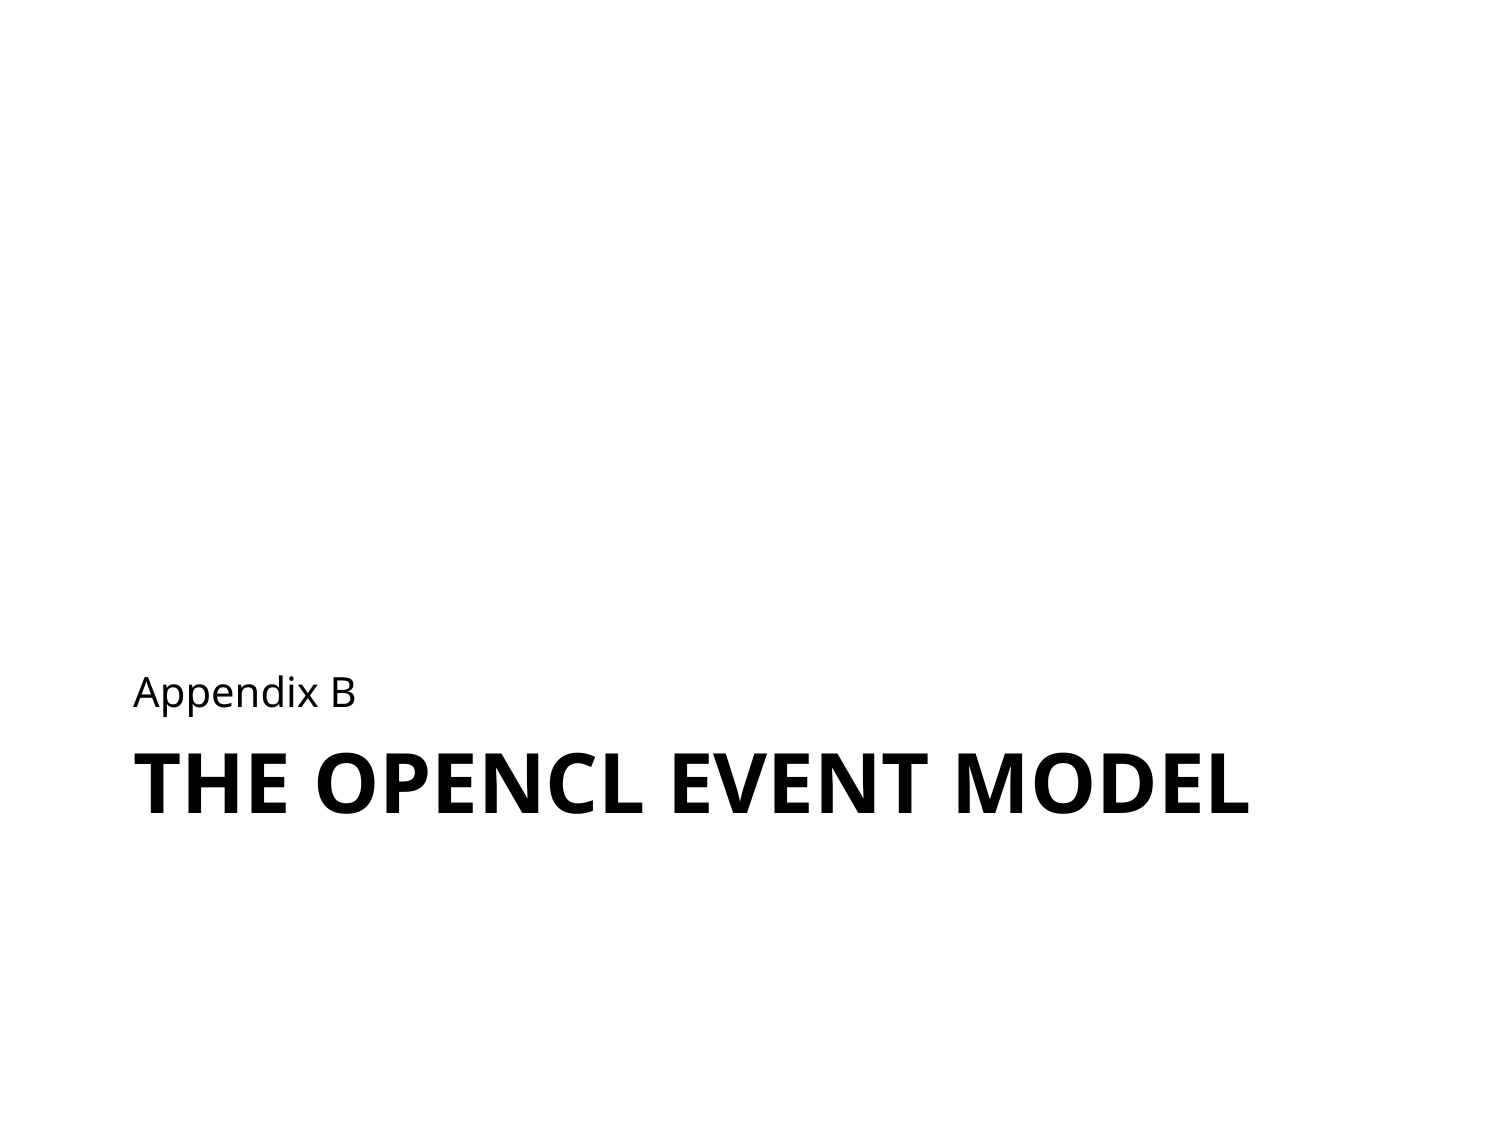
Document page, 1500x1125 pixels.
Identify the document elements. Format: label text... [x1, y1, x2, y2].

text_box The OpenCL event model [118, 723, 1394, 947]
text_box Appendix B [118, 476, 1394, 723]
